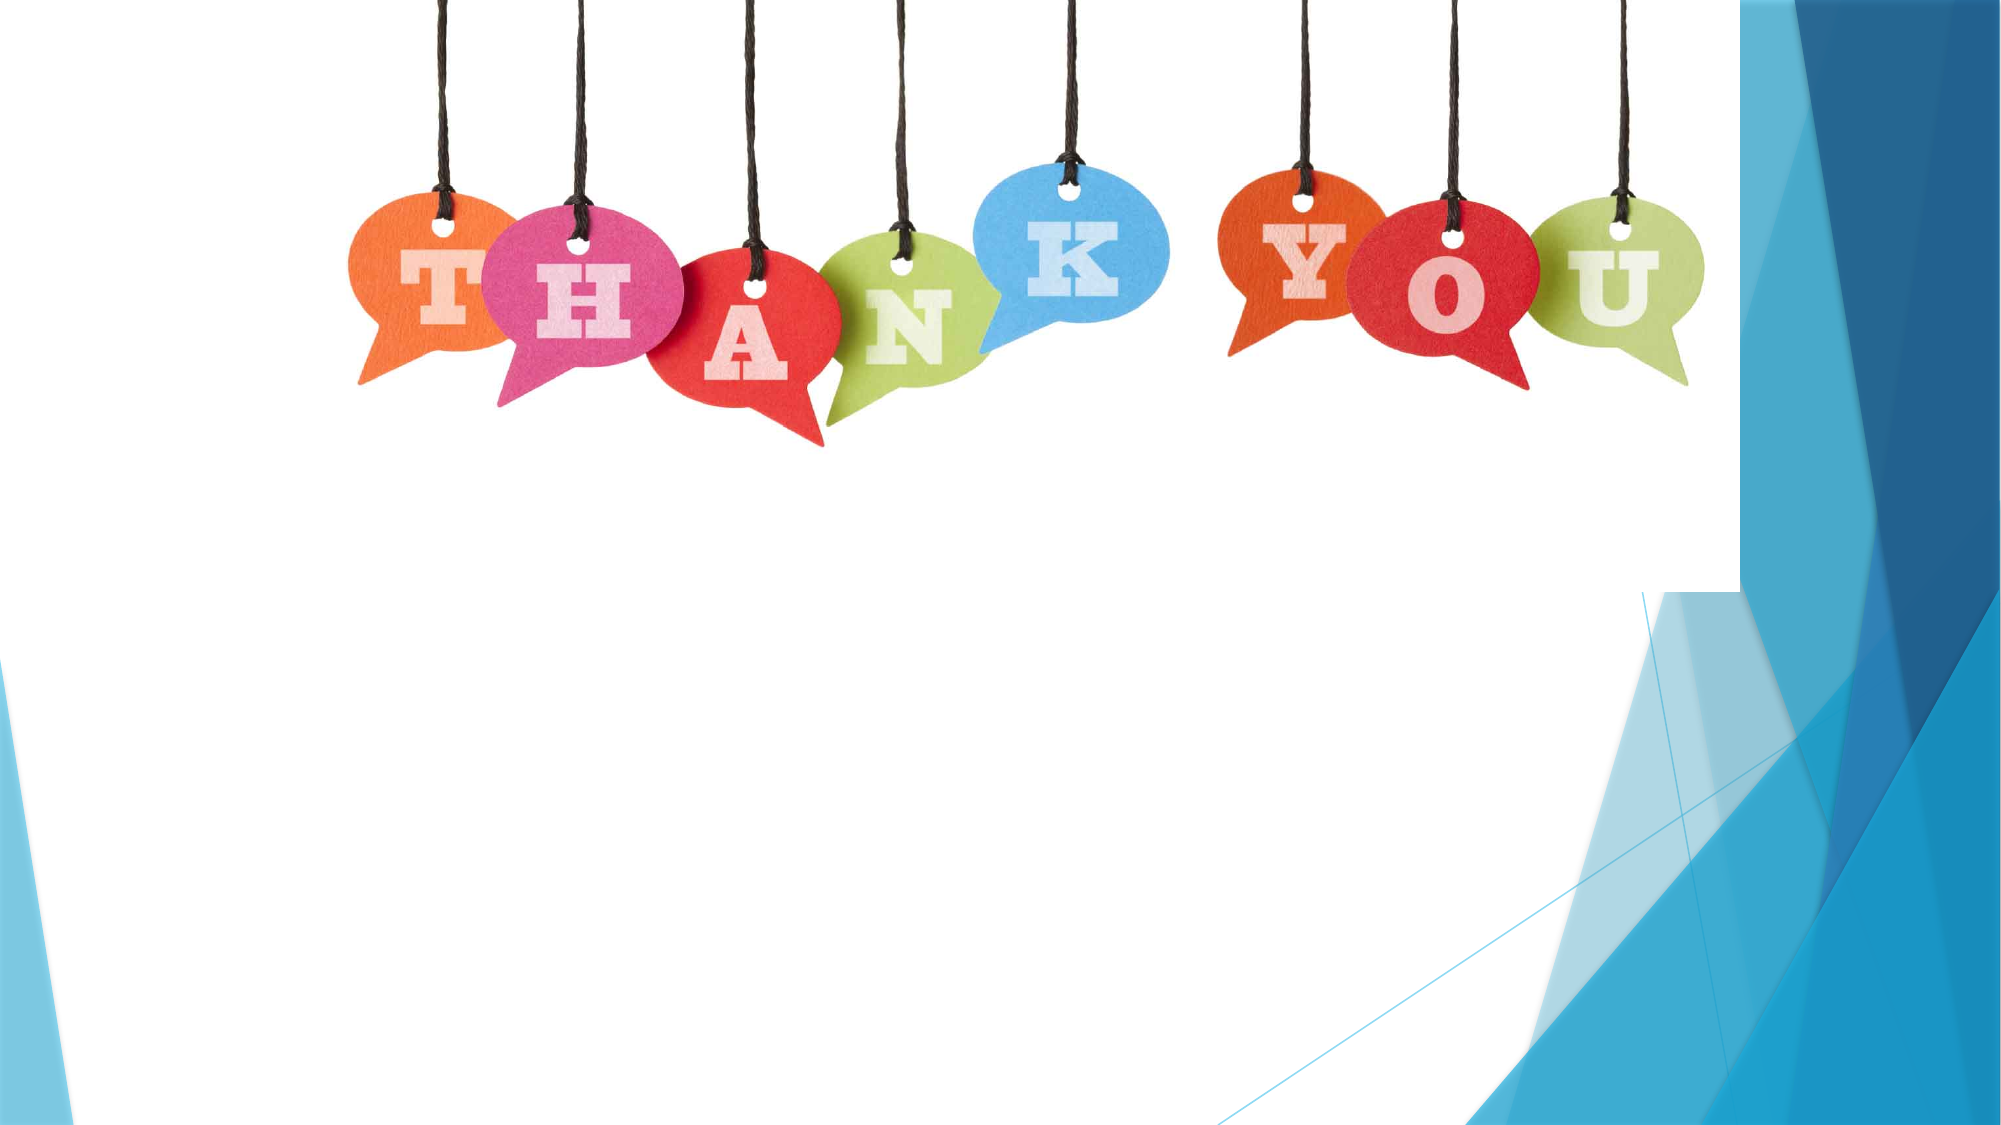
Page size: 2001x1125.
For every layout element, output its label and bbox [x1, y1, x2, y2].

picture [303, 0, 1741, 592]
